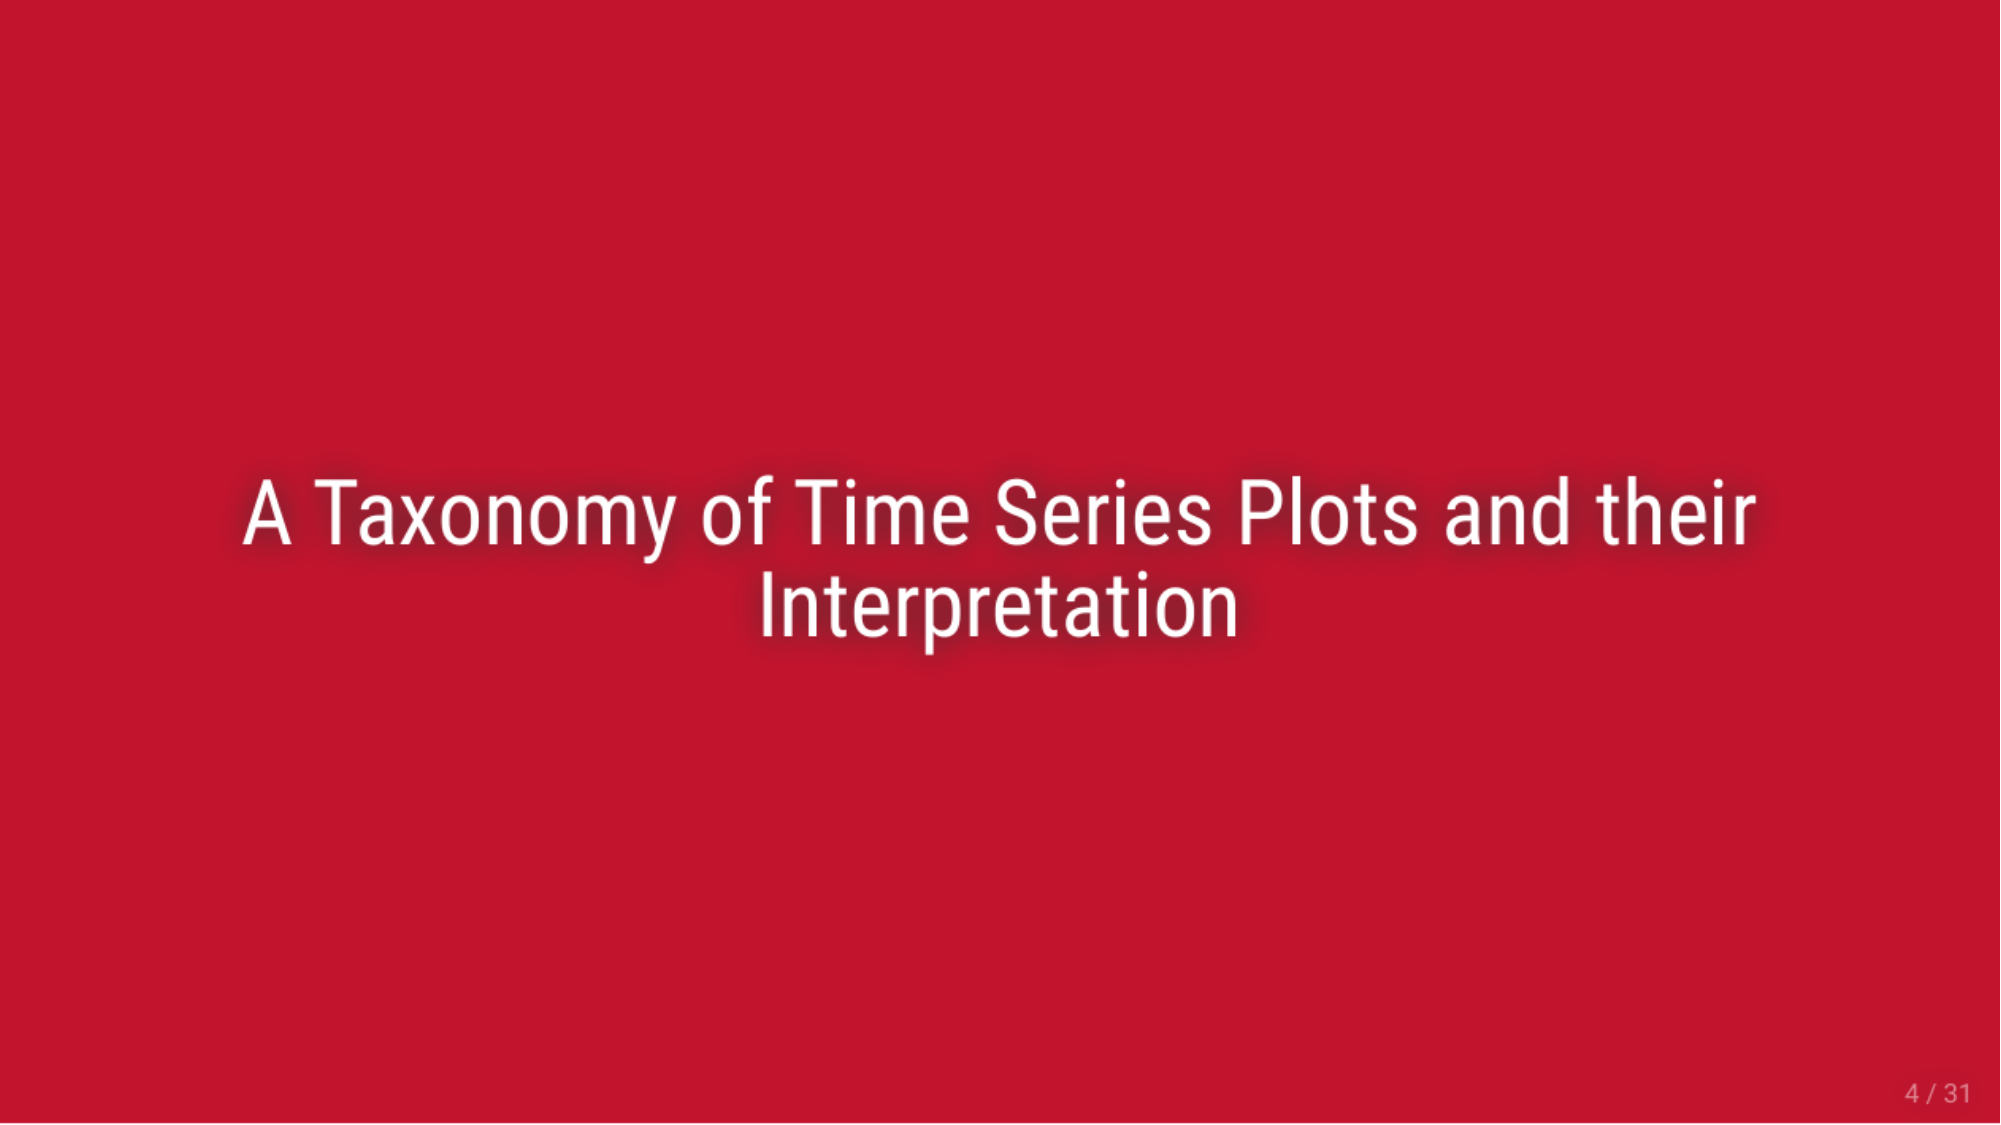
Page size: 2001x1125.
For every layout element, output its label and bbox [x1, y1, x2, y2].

list [0, 0, 2000, 1125]
